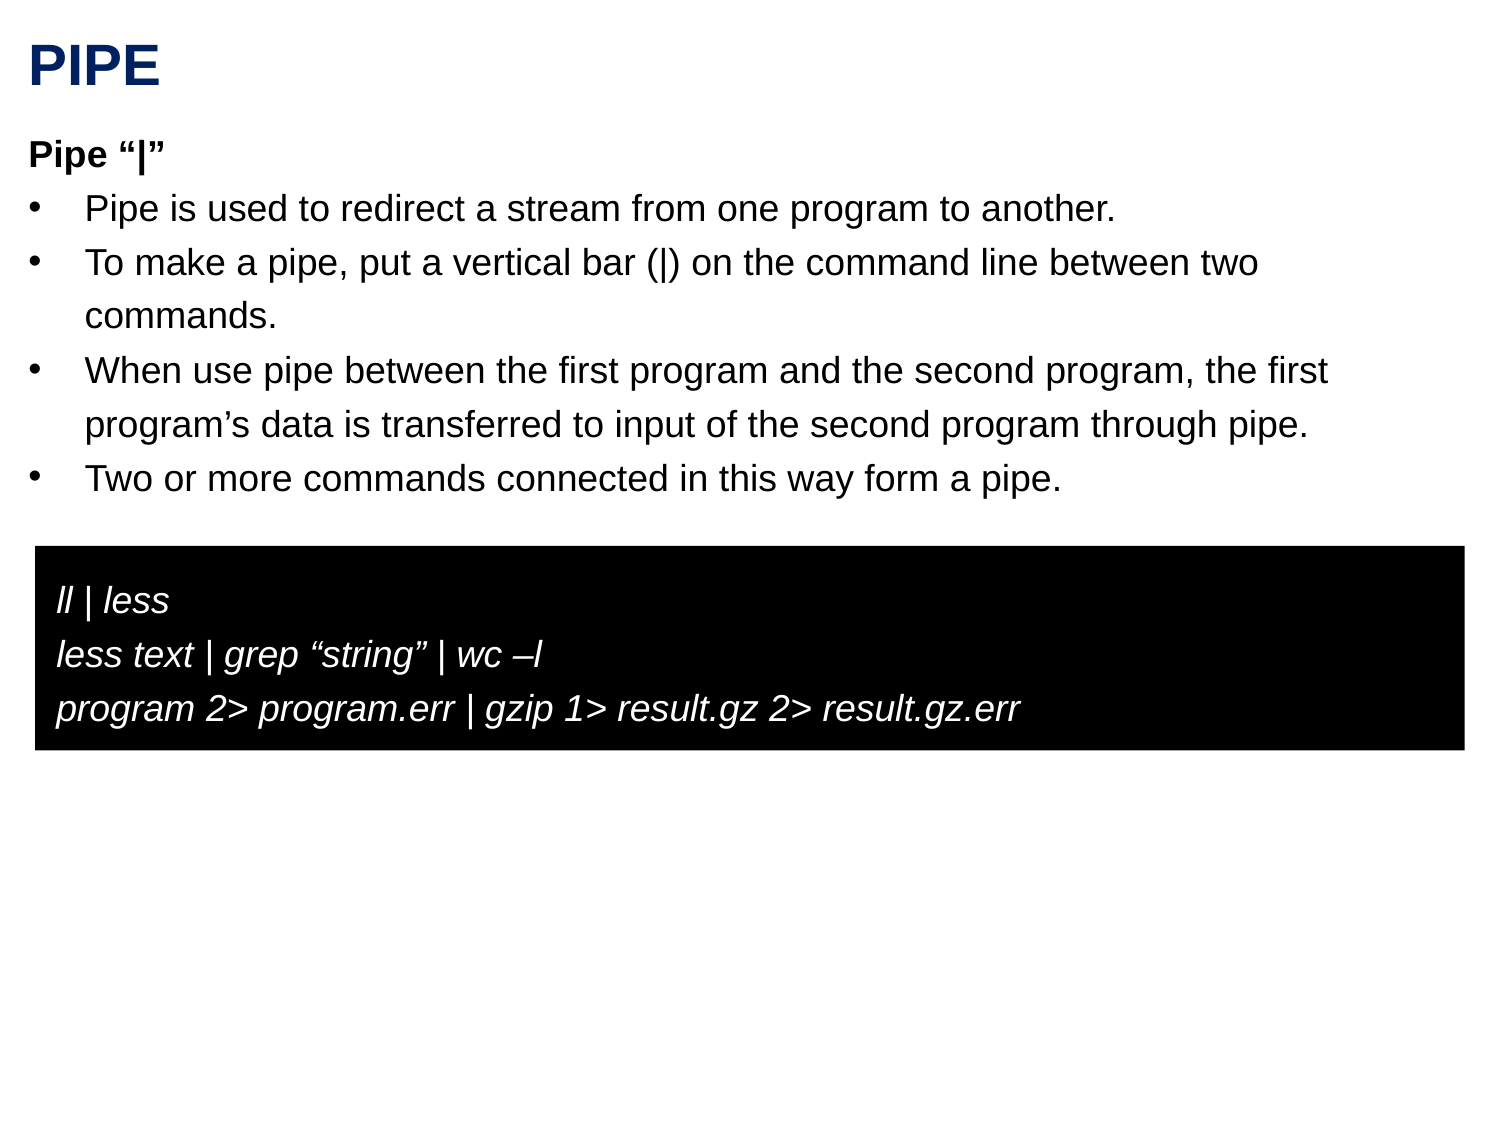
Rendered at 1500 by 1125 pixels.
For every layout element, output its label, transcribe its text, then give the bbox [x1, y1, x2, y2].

text_box PIPE [13, 20, 1203, 105]
text_box ll | less less text | grep “string” | wc –l program 2> program.err | gzip 1> result.gz 2> result.gz.err [35, 545, 1465, 751]
text_box Pipe “|” Pipe is used to redirect a stream from one program to another. To make a pipe, put a vertical bar (|) on the command line between two commands. When use pipe between the first program and the second program, the first program’s data is transferred to input of the second program through pipe. Two or more commands connected in this way form a pipe. [13, 113, 1477, 560]
